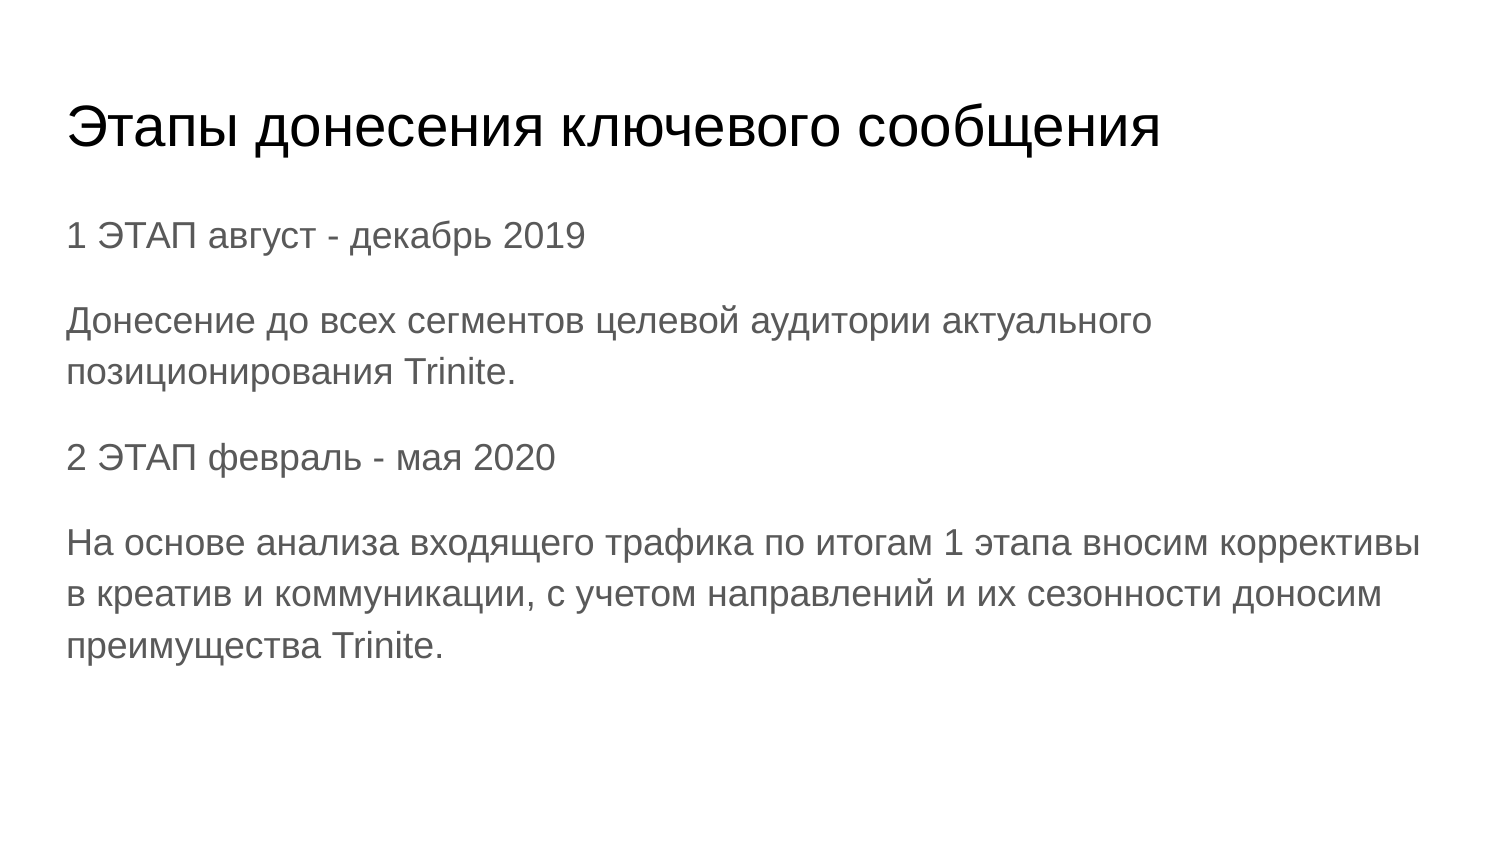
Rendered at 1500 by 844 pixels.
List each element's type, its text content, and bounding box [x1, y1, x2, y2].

title Этапы донесения ключевого сообщения [51, 72, 1449, 167]
list 1 ЭТАП август - декабрь 2019 Донесение до всех сегментов целевой аудитории актуального позиционирования Trinite. 2 ЭТАП февраль - мая 2020 На основе анализа входящего трафика по итогам 1 этапа вносим коррективы в креатив и коммуникации, с учетом направлений и их сезонности доносим преимущества Trinite. [51, 189, 1449, 750]
